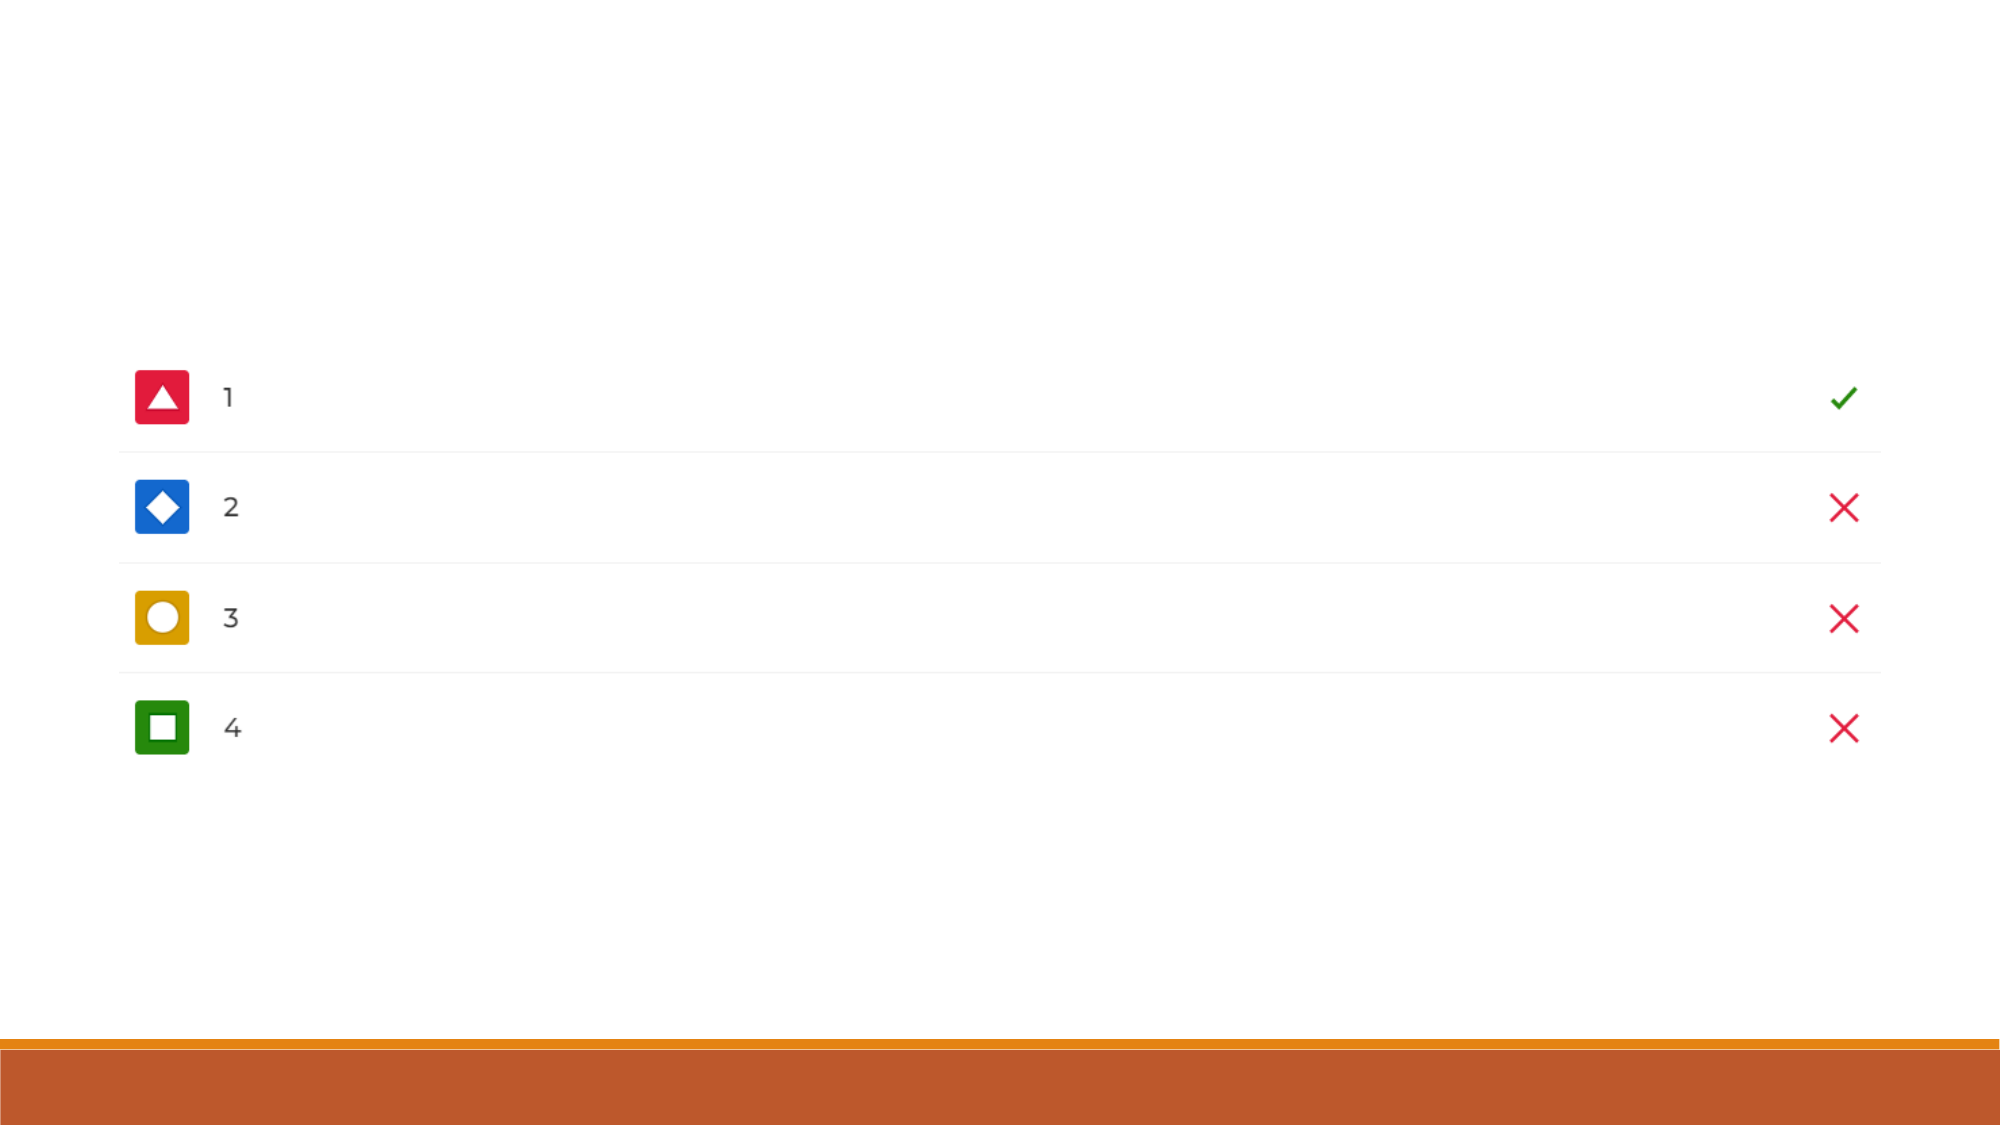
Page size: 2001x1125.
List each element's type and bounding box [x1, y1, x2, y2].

picture [118, 349, 1881, 776]
